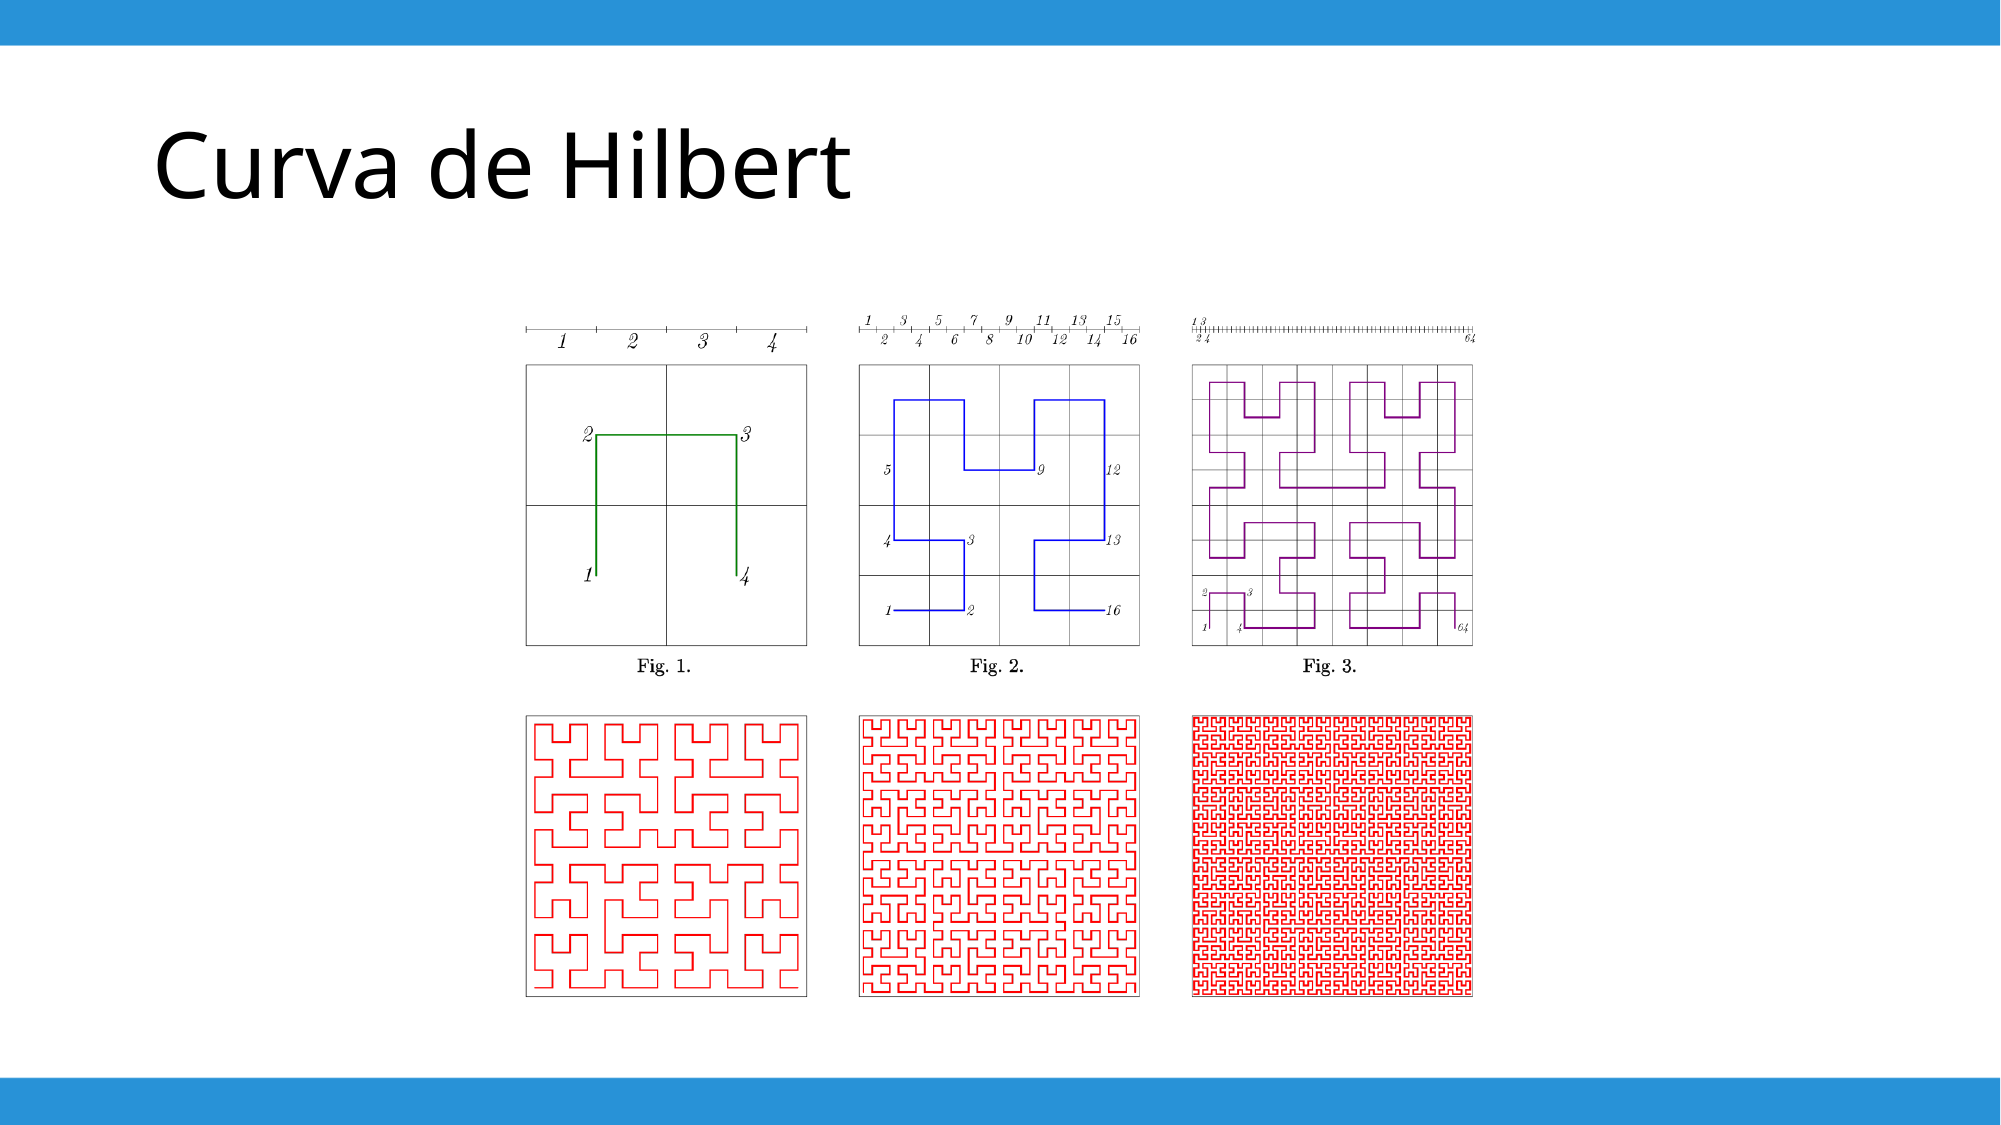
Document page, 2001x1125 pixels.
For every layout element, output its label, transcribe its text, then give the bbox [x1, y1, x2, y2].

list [508, 299, 1492, 1014]
picture [0, 0, 2001, 1125]
title Curva de Hilbert [137, 59, 1863, 278]
